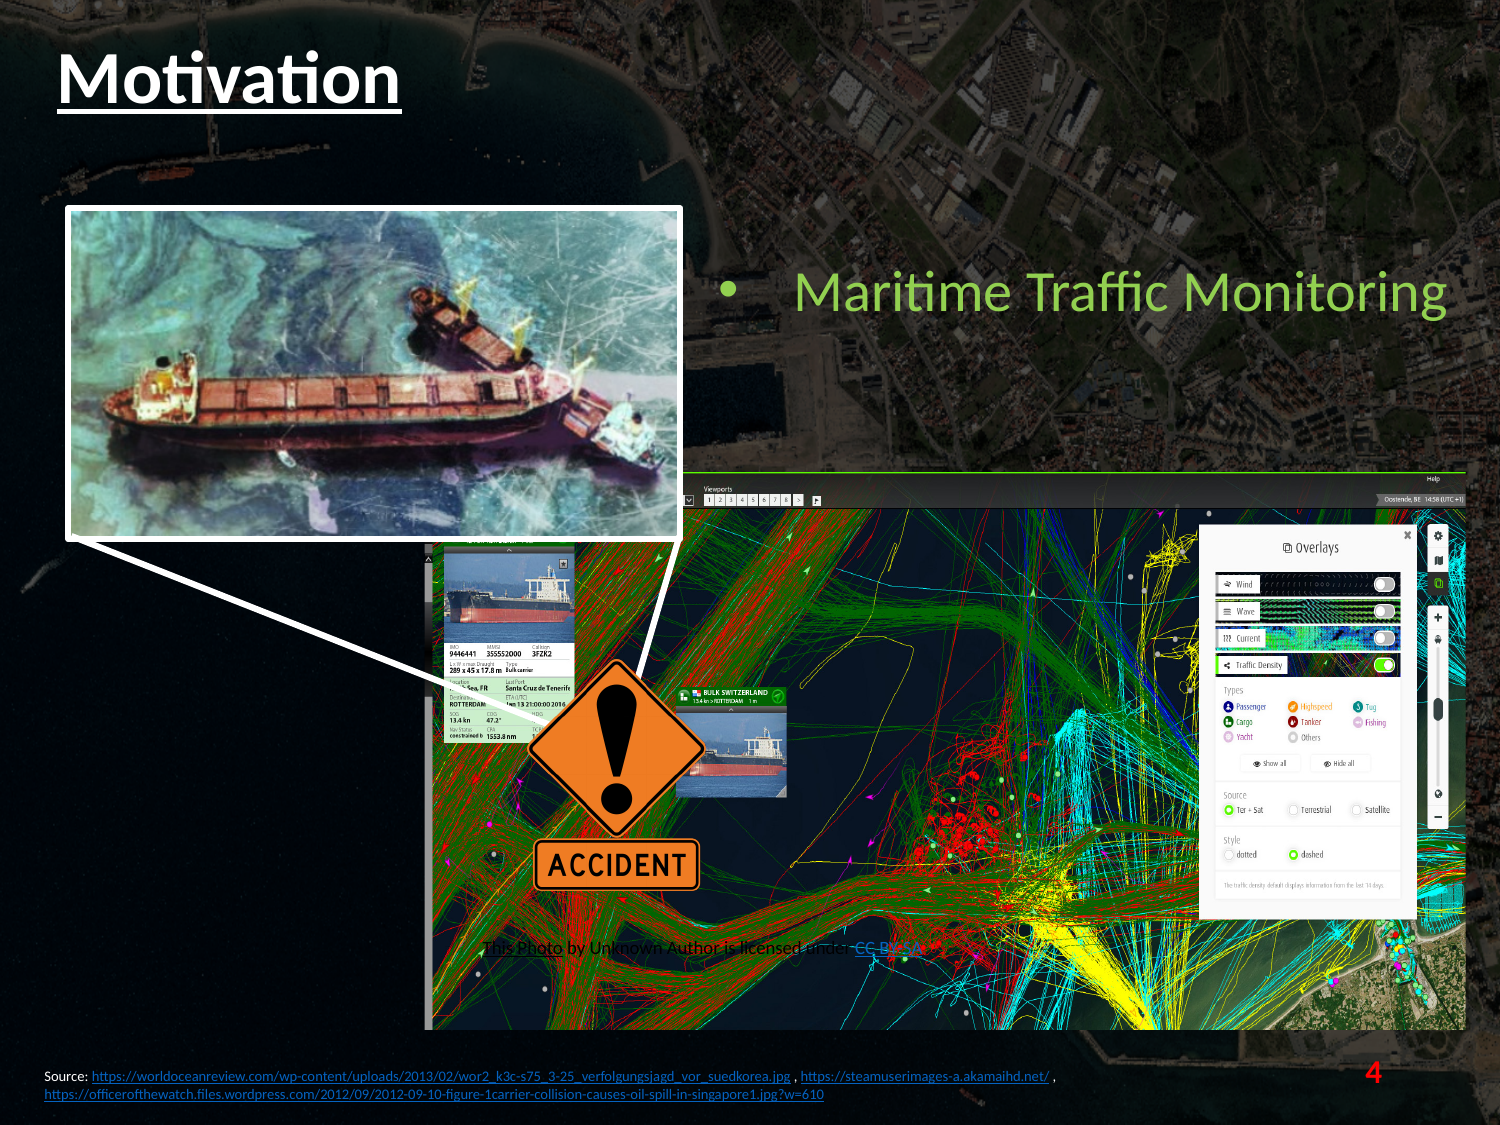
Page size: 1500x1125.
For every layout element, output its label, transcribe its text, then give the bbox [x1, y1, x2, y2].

picture [0, 0, 1500, 1125]
slide_number 4 [1059, 1042, 1397, 1103]
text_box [617, 536, 680, 659]
text_box Motivation [42, 21, 440, 127]
text_box Maritime Traffic Monitoring [683, 246, 1500, 331]
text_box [71, 536, 617, 752]
text_box Source: https://worldoceanreview.com/wp-content/uploads/2013/02/wor2_k3c-s75_3-25_verfolgungsjagd_vor_suedkorea.jpg , https://steamuserimages-a.akamaihd.net/ , https://officerofthewatch.files.wordpress.com/2012/09/2012-09-10-figure-1carrier-collision-causes-oil-spill-in-singapore1.jpg?w=610 [29, 1059, 1110, 1110]
